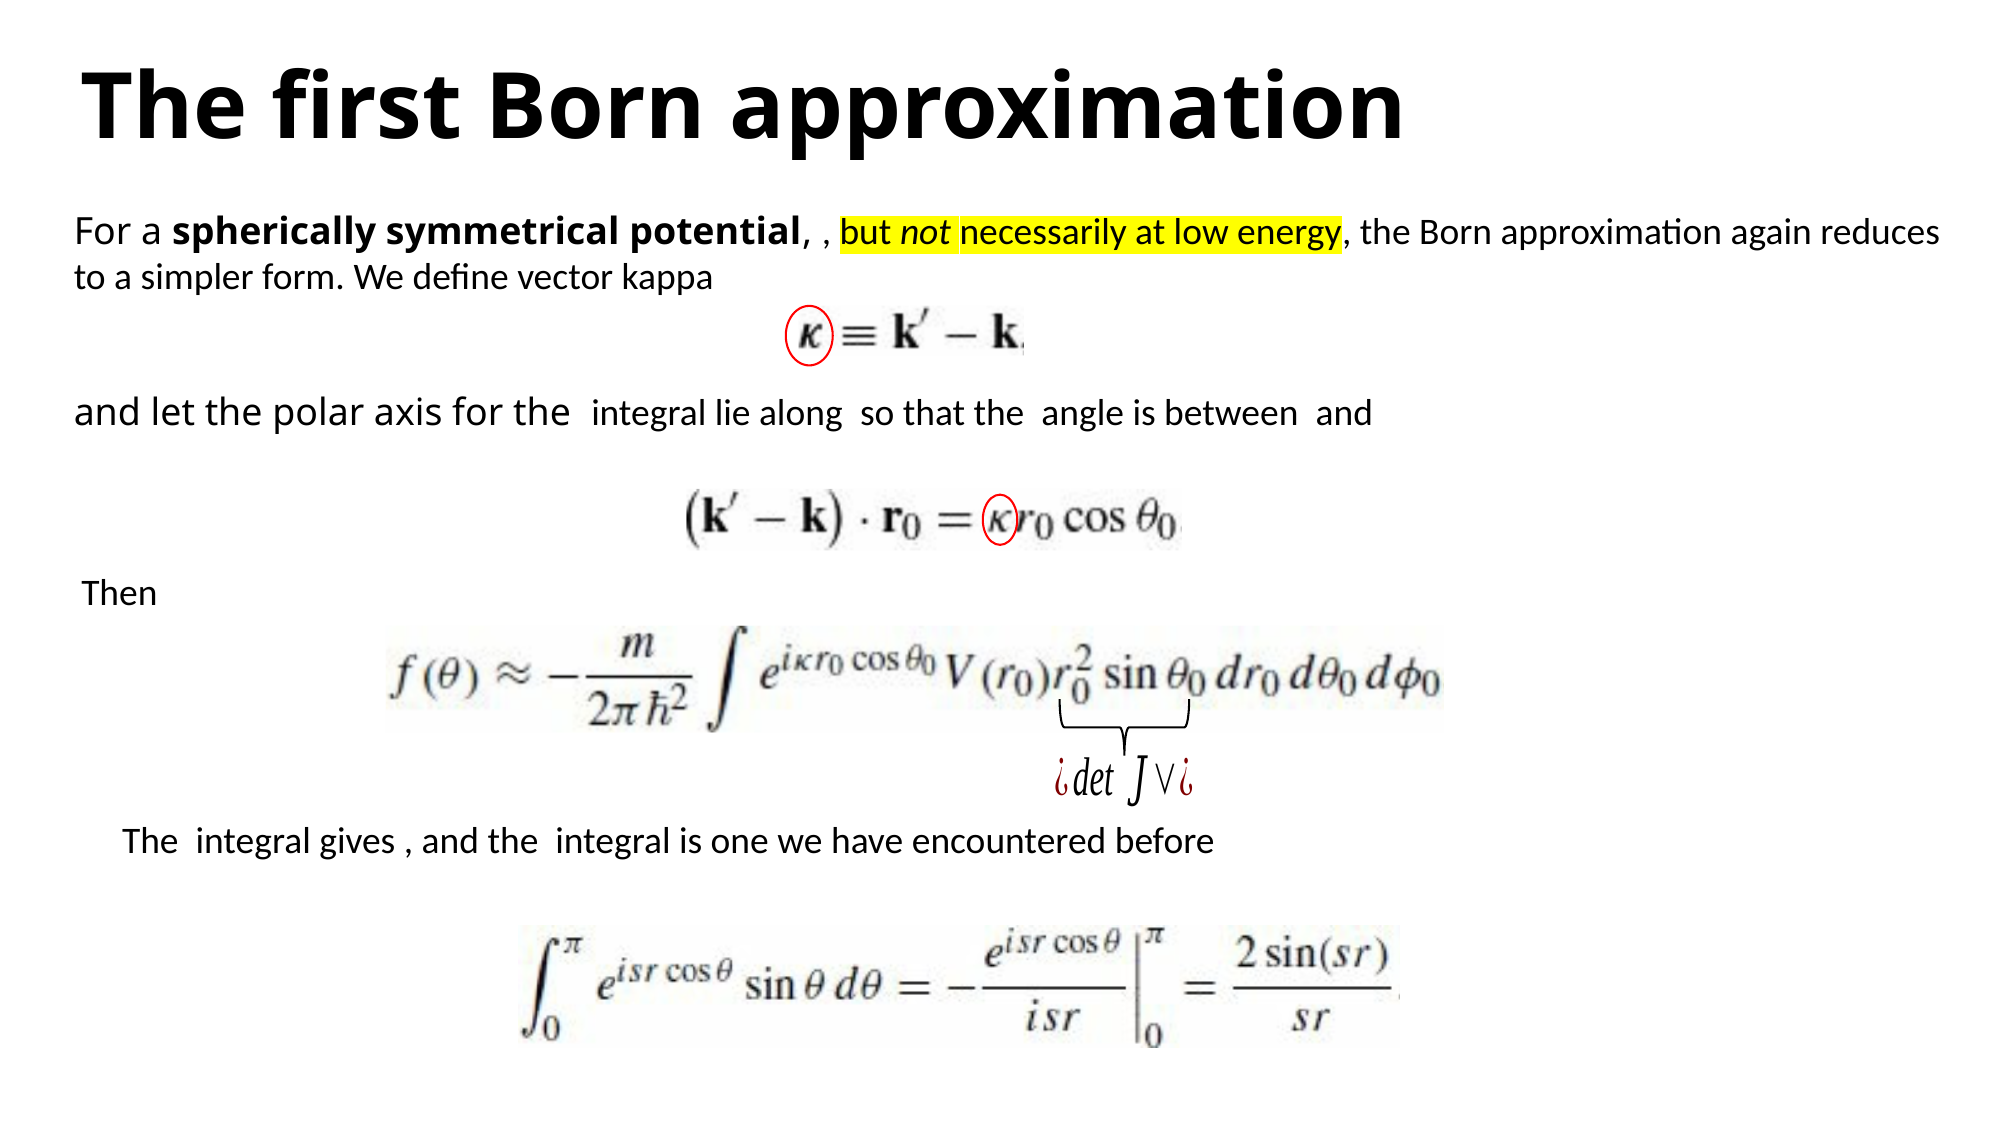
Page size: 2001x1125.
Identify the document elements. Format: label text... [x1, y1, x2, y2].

picture [785, 292, 1024, 366]
text_box The first Born approximation [65, 0, 1791, 218]
picture [365, 608, 1444, 744]
picture [675, 472, 1182, 561]
picture [497, 910, 1400, 1061]
text_box Then [66, 560, 173, 620]
